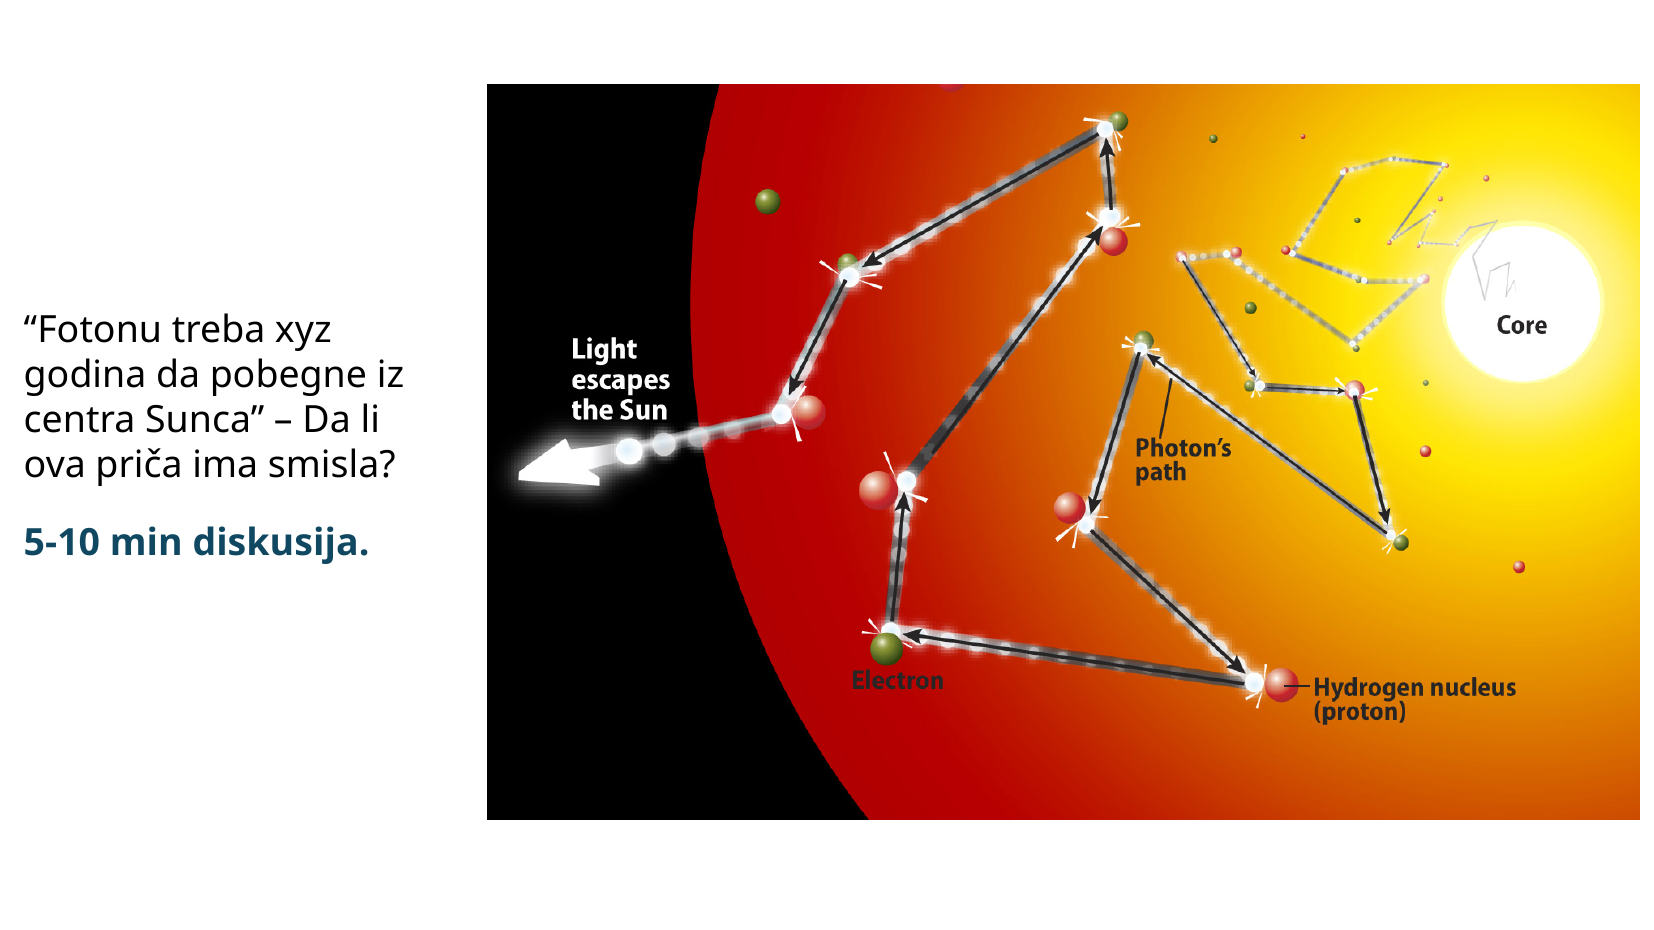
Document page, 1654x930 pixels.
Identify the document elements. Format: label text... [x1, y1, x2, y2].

list “Fotonu treba xyz godina da pobegne iz centra Sunca” – Da li ova priča ima smisla? 5-10 min diskusija. [23, 304, 450, 600]
picture [486, 84, 1641, 820]
